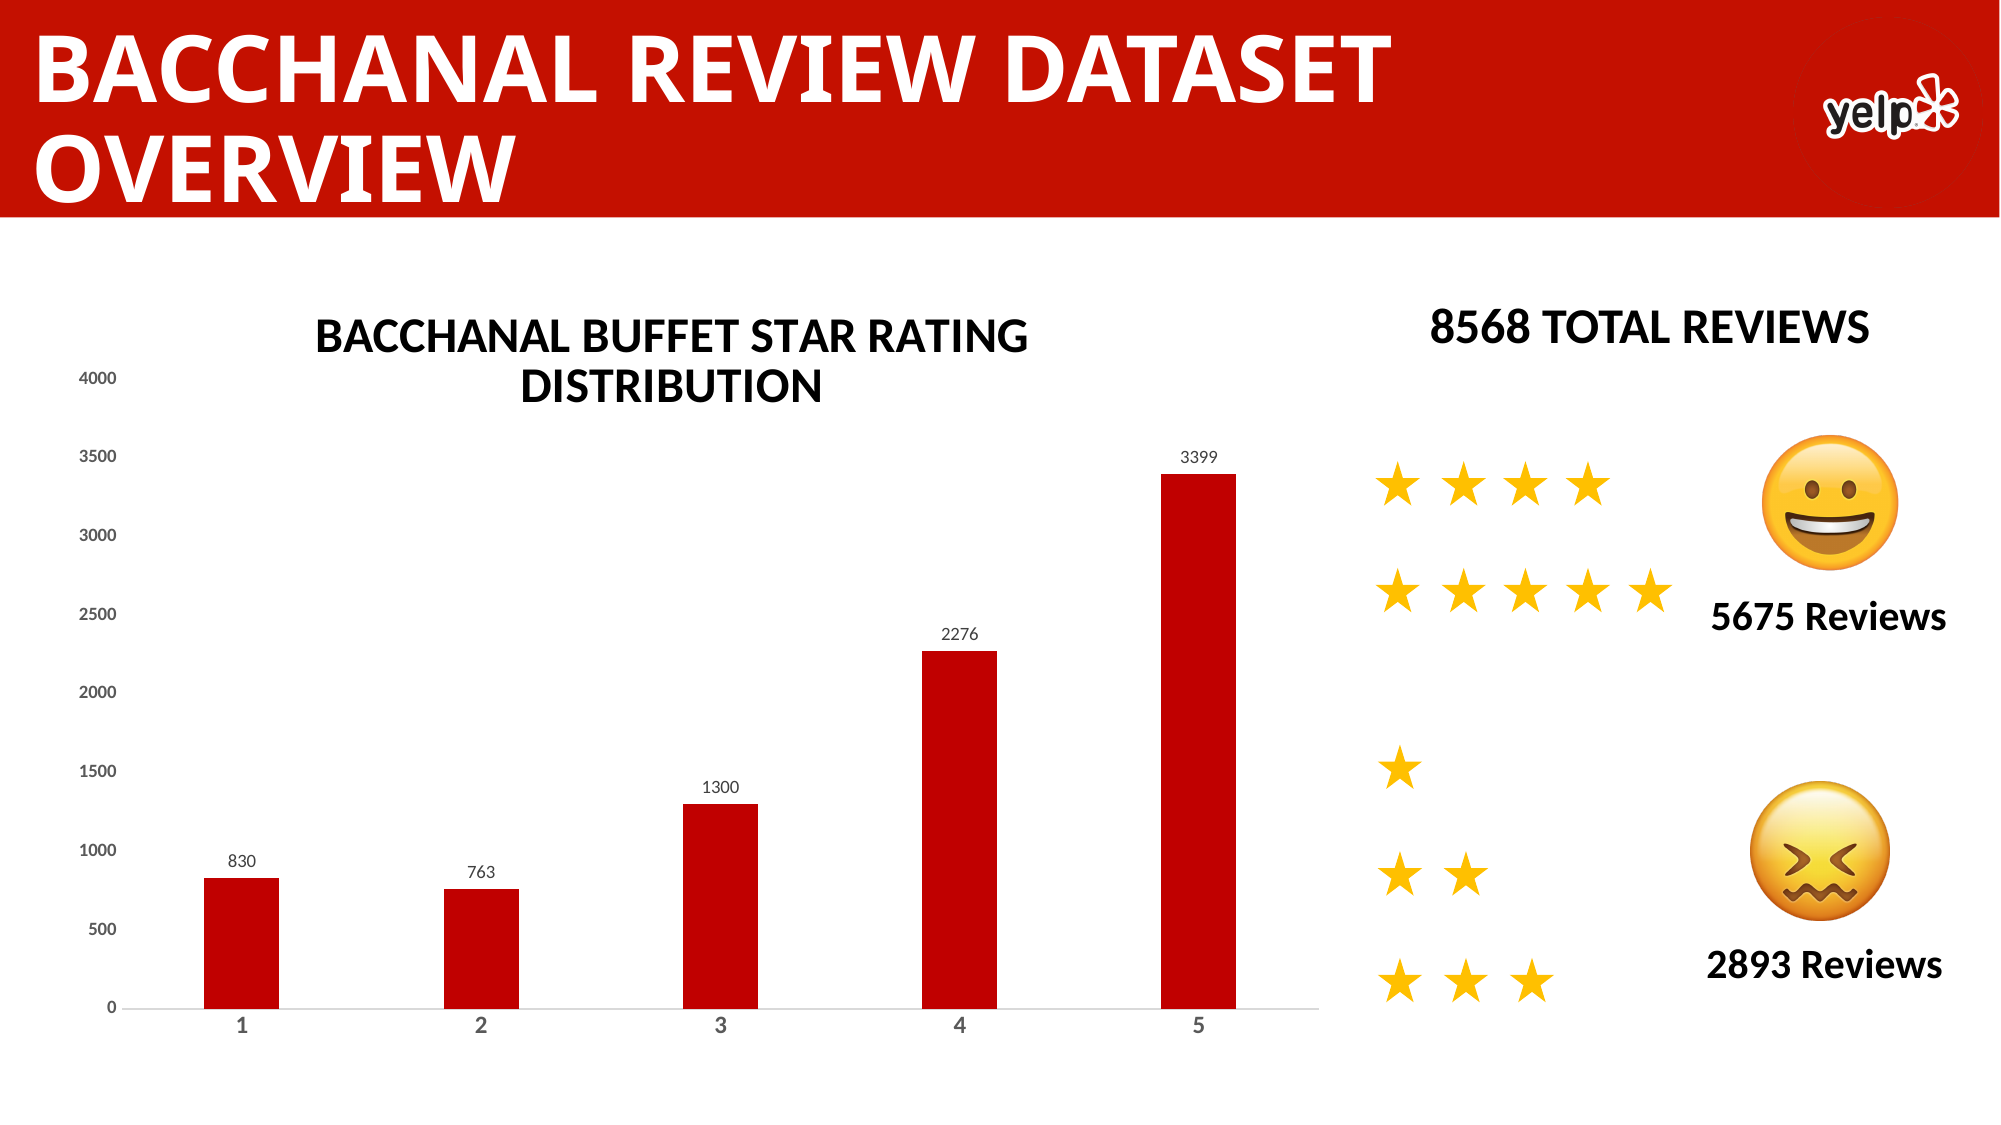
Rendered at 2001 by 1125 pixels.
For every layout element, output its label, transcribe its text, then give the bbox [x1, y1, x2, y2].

text_box 5675 Reviews [1695, 581, 2000, 647]
text_box [1438, 457, 1490, 509]
text_box [1625, 564, 1676, 616]
text_box [1374, 954, 1426, 1006]
text_box [1500, 564, 1551, 616]
text_box [1374, 740, 1426, 792]
text_box [1562, 457, 1614, 509]
picture [1760, 433, 1900, 573]
text_box 2893 Reviews [1691, 929, 2000, 995]
text_box [1438, 564, 1490, 616]
text_box [1440, 847, 1492, 899]
text_box [1440, 954, 1492, 1006]
text_box [1562, 564, 1614, 616]
text_box [1374, 847, 1426, 899]
text_box [1372, 457, 1423, 509]
text_box [1500, 457, 1551, 509]
picture [1792, 17, 1983, 208]
picture [1750, 781, 1890, 921]
text_box [0, 0, 2000, 218]
chart [24, 276, 1320, 1059]
text_box [1372, 564, 1423, 616]
text_box [1506, 954, 1558, 1006]
text_box 8568 TOTAL REVIEWS [1415, 286, 1886, 362]
text_box BACCHANAL REVIEW DATASET OVERVIEW [16, 13, 1742, 231]
